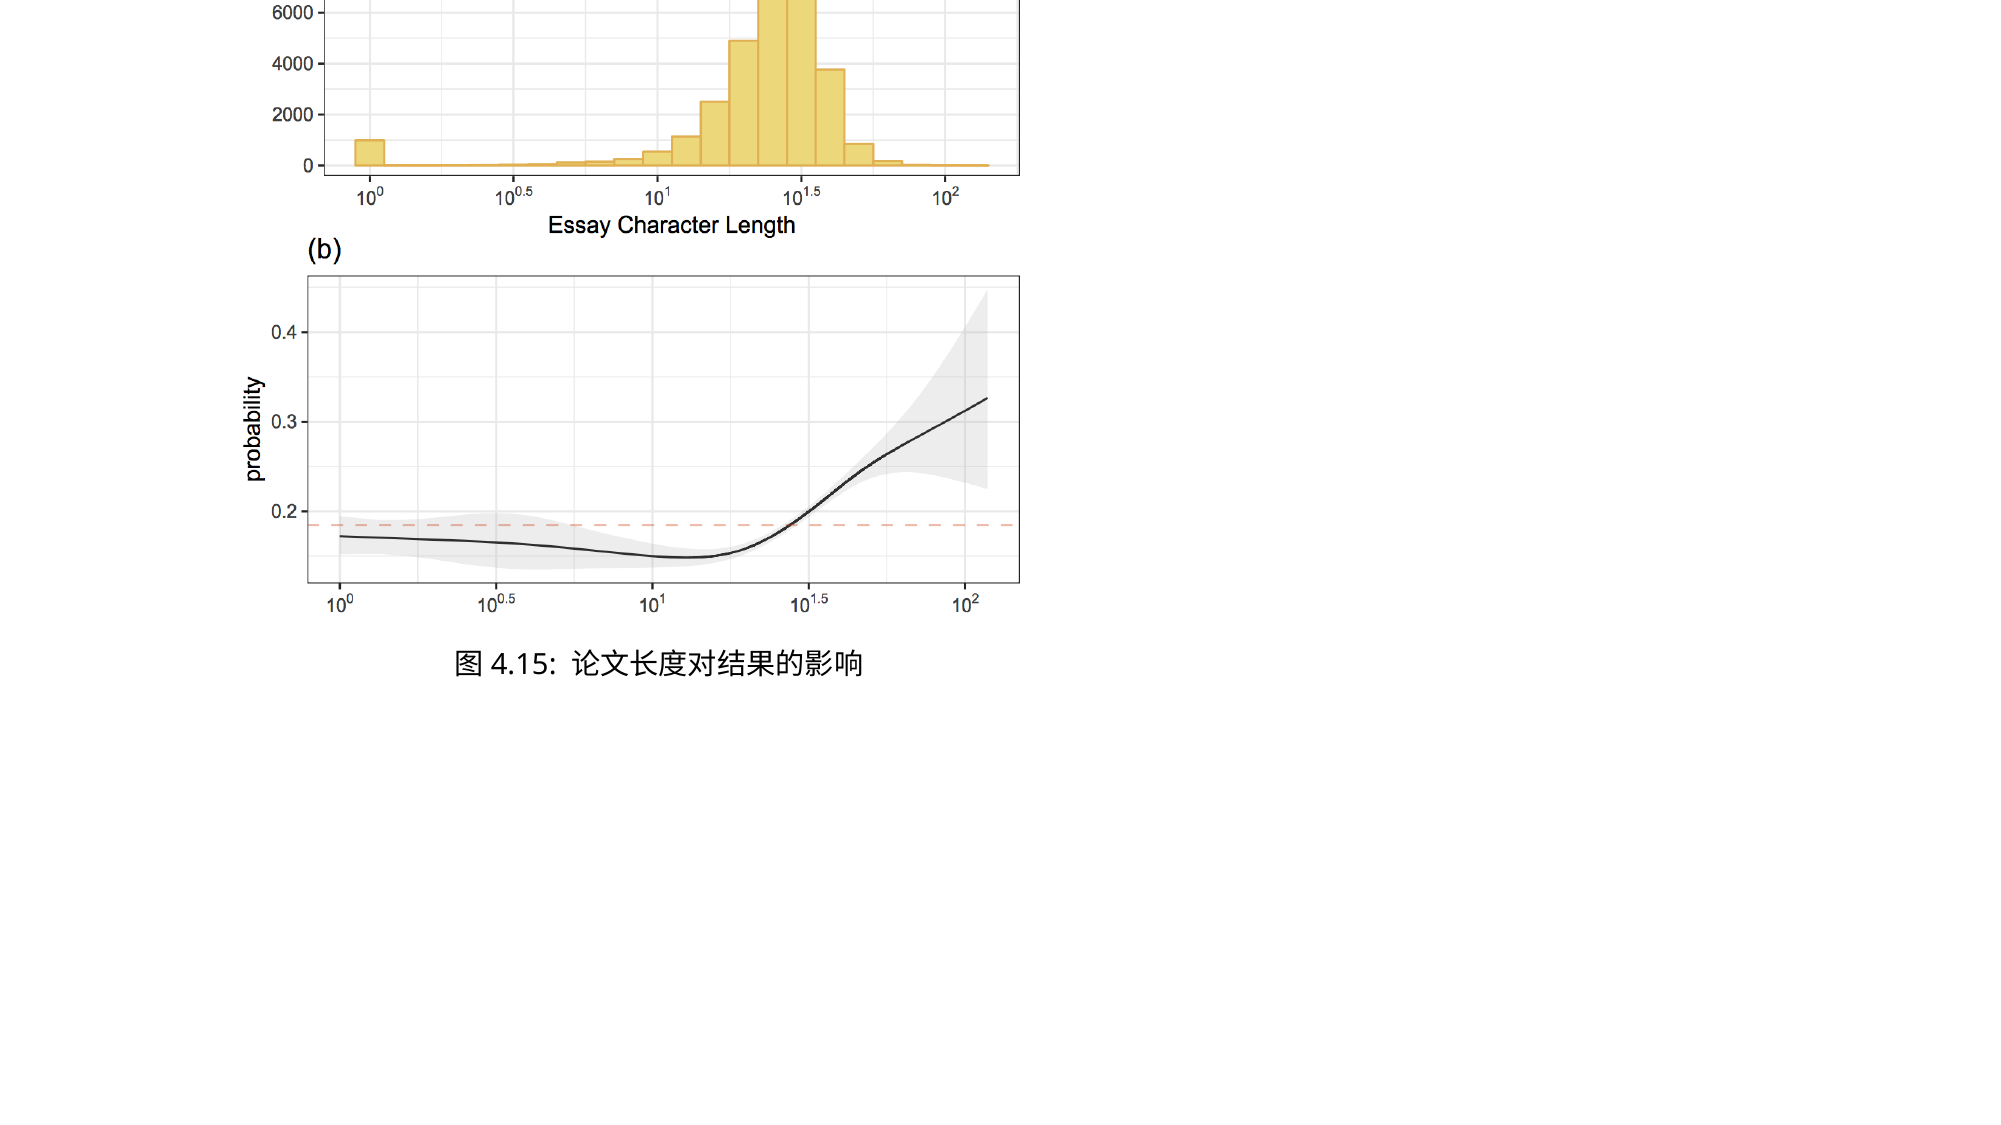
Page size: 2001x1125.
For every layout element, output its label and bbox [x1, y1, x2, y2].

text_box [218, 0, 1052, 689]
